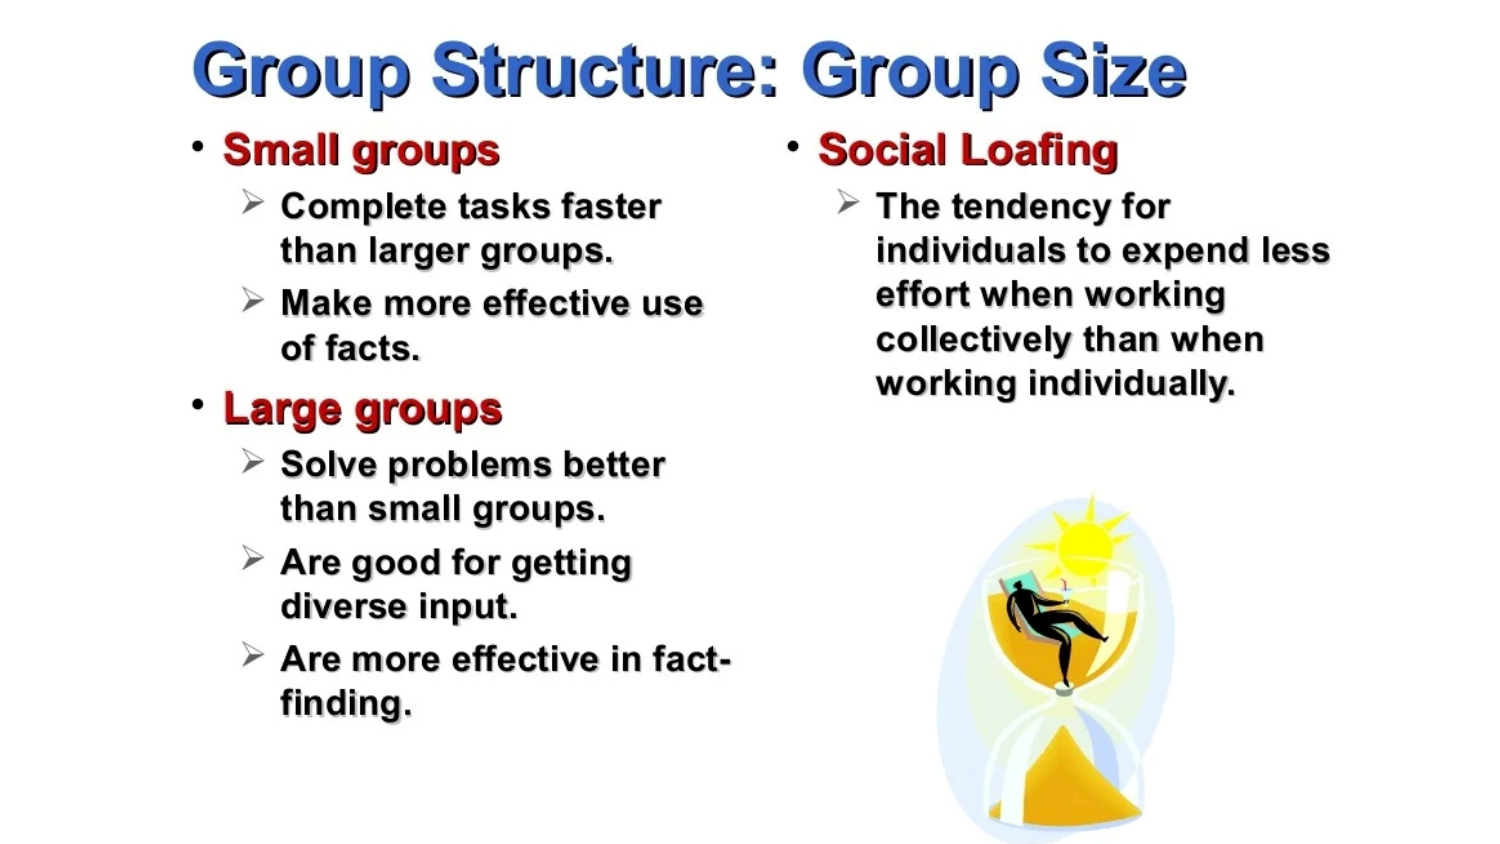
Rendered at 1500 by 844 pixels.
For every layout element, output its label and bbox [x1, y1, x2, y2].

picture [126, 0, 1374, 844]
